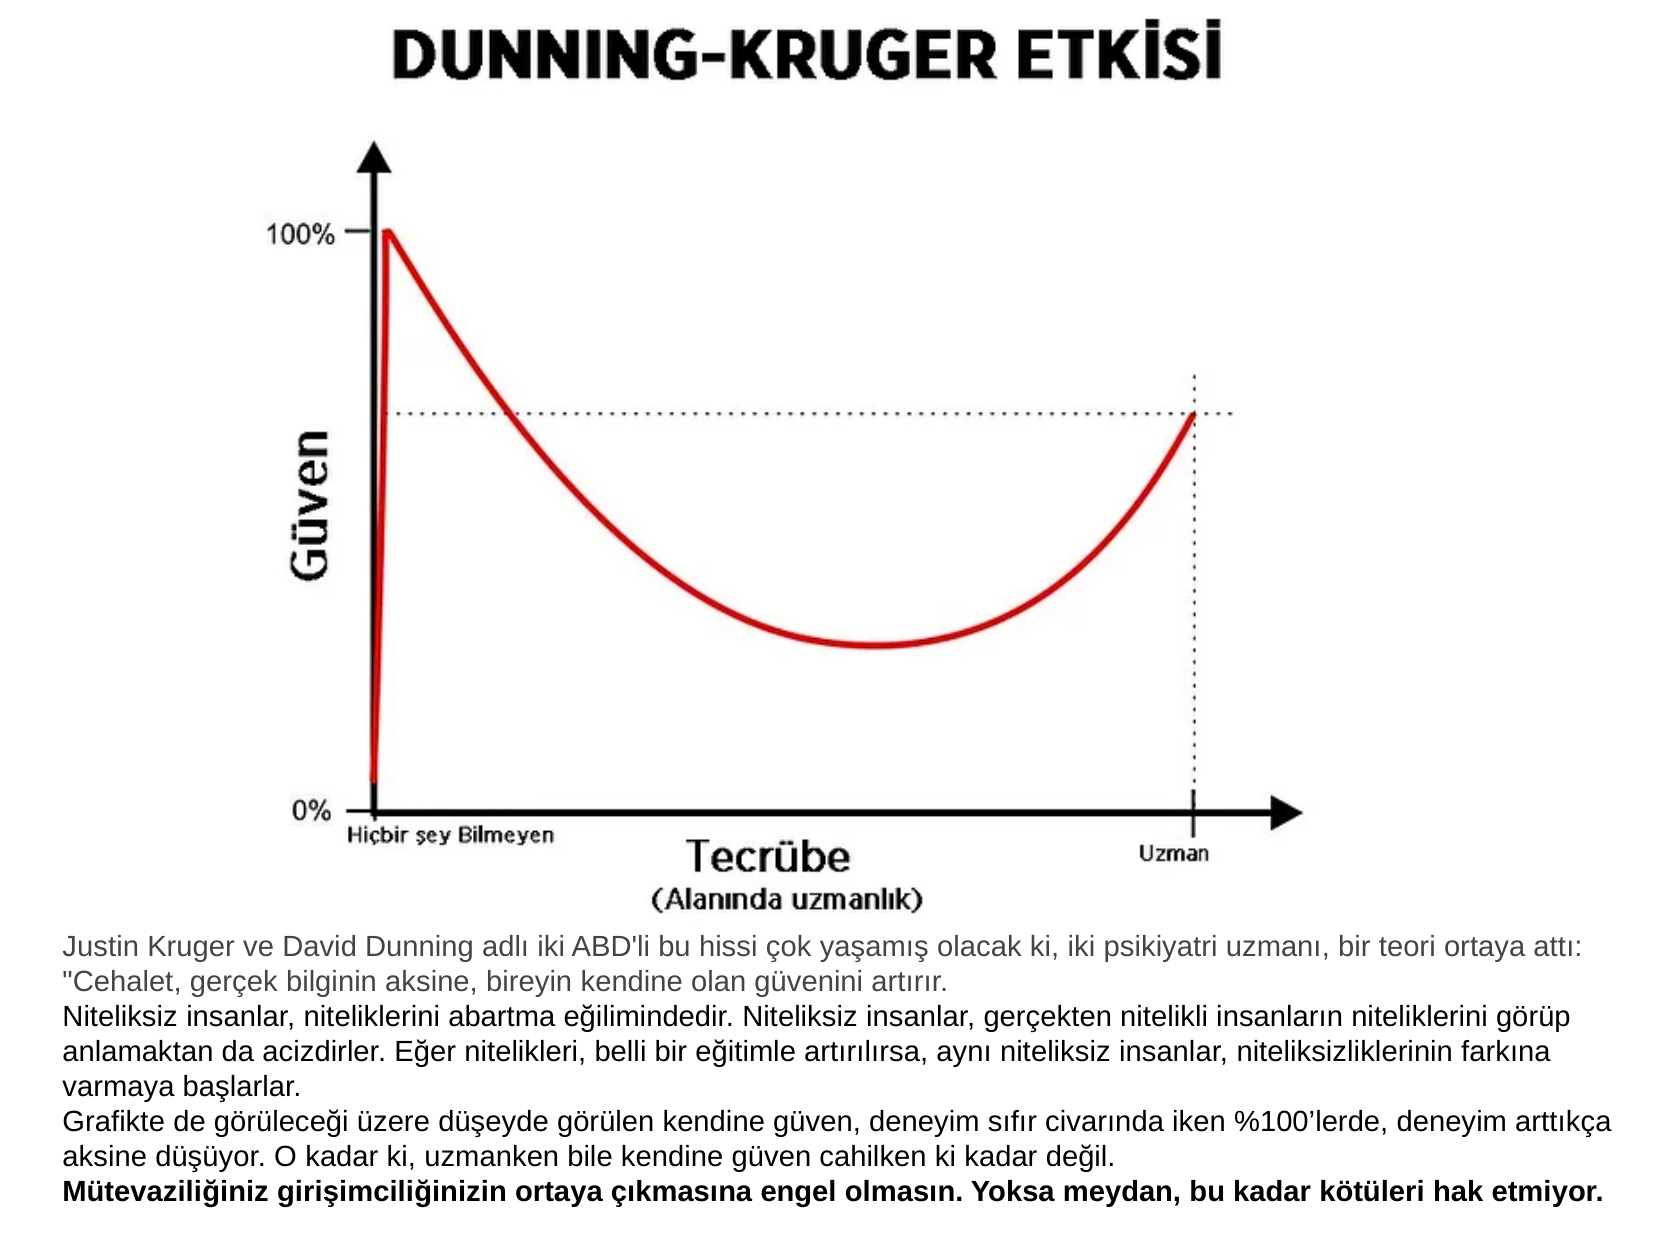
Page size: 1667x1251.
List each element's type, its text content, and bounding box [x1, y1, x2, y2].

text_box Justin Kruger ve David Dunning adlı iki ABD'li bu hissi çok yaşamış olacak ki, iki psikiyatri uzmanı, bir teori ortaya attı: "Cehalet, gerçek bilginin aksine, bireyin kendine olan güvenini artırır. Niteliksiz insanlar, niteliklerini abartma eğilimindedir. Niteliksiz insanlar, gerçekten nitelikli insanların niteliklerini görüp anlamaktan da acizdirler. Eğer nitelikleri, belli bir eğitimle artırılırsa, aynı niteliksiz insanlar, niteliksizliklerinin farkına varmaya başlarlar. Grafikte de görüleceği üzere düşeyde görülen kendine güven, deneyim sıfır civarında iken %100’lerde, deneyim arttıkça aksine düşüyor. O kadar ki, uzmanken bile kendine güven cahilken ki kadar değil. Mütevaziliğiniz girişimciliğinizin ortaya çıkmasına engel olmasın. Yoksa meydan, bu kadar kötüleri hak etmiyor. [47, 920, 1637, 1215]
picture [254, 0, 1389, 950]
